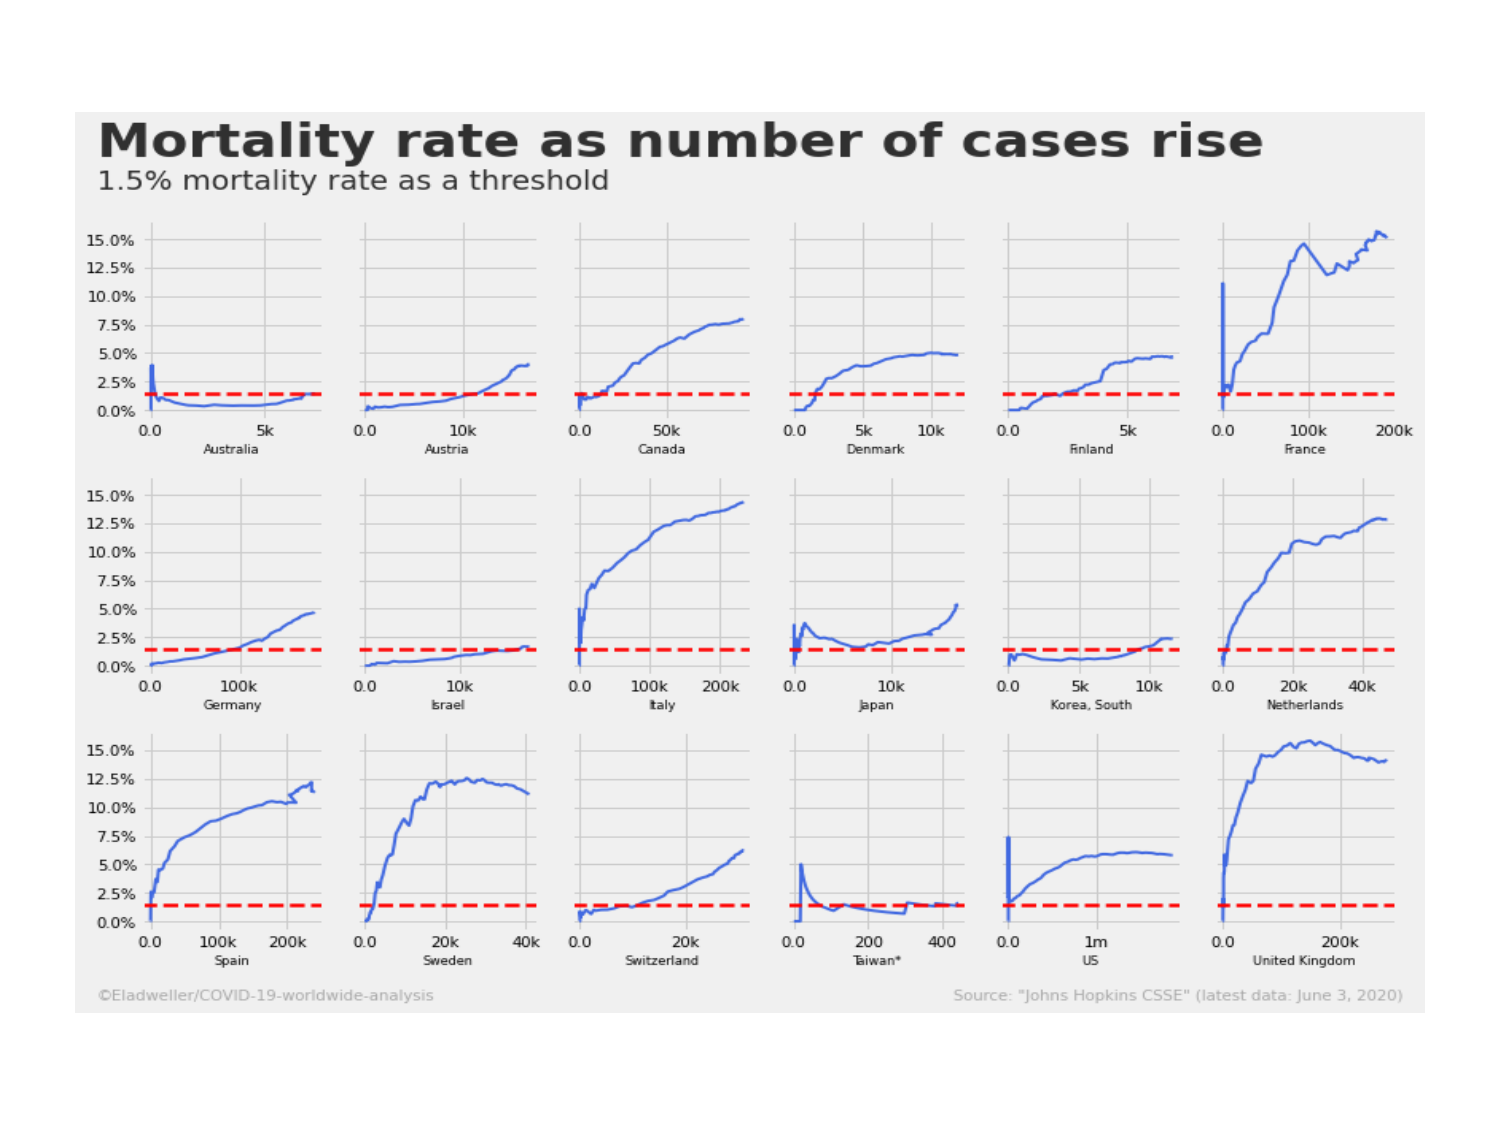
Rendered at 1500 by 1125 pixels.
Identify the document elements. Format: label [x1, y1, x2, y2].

picture [74, 112, 1426, 1013]
